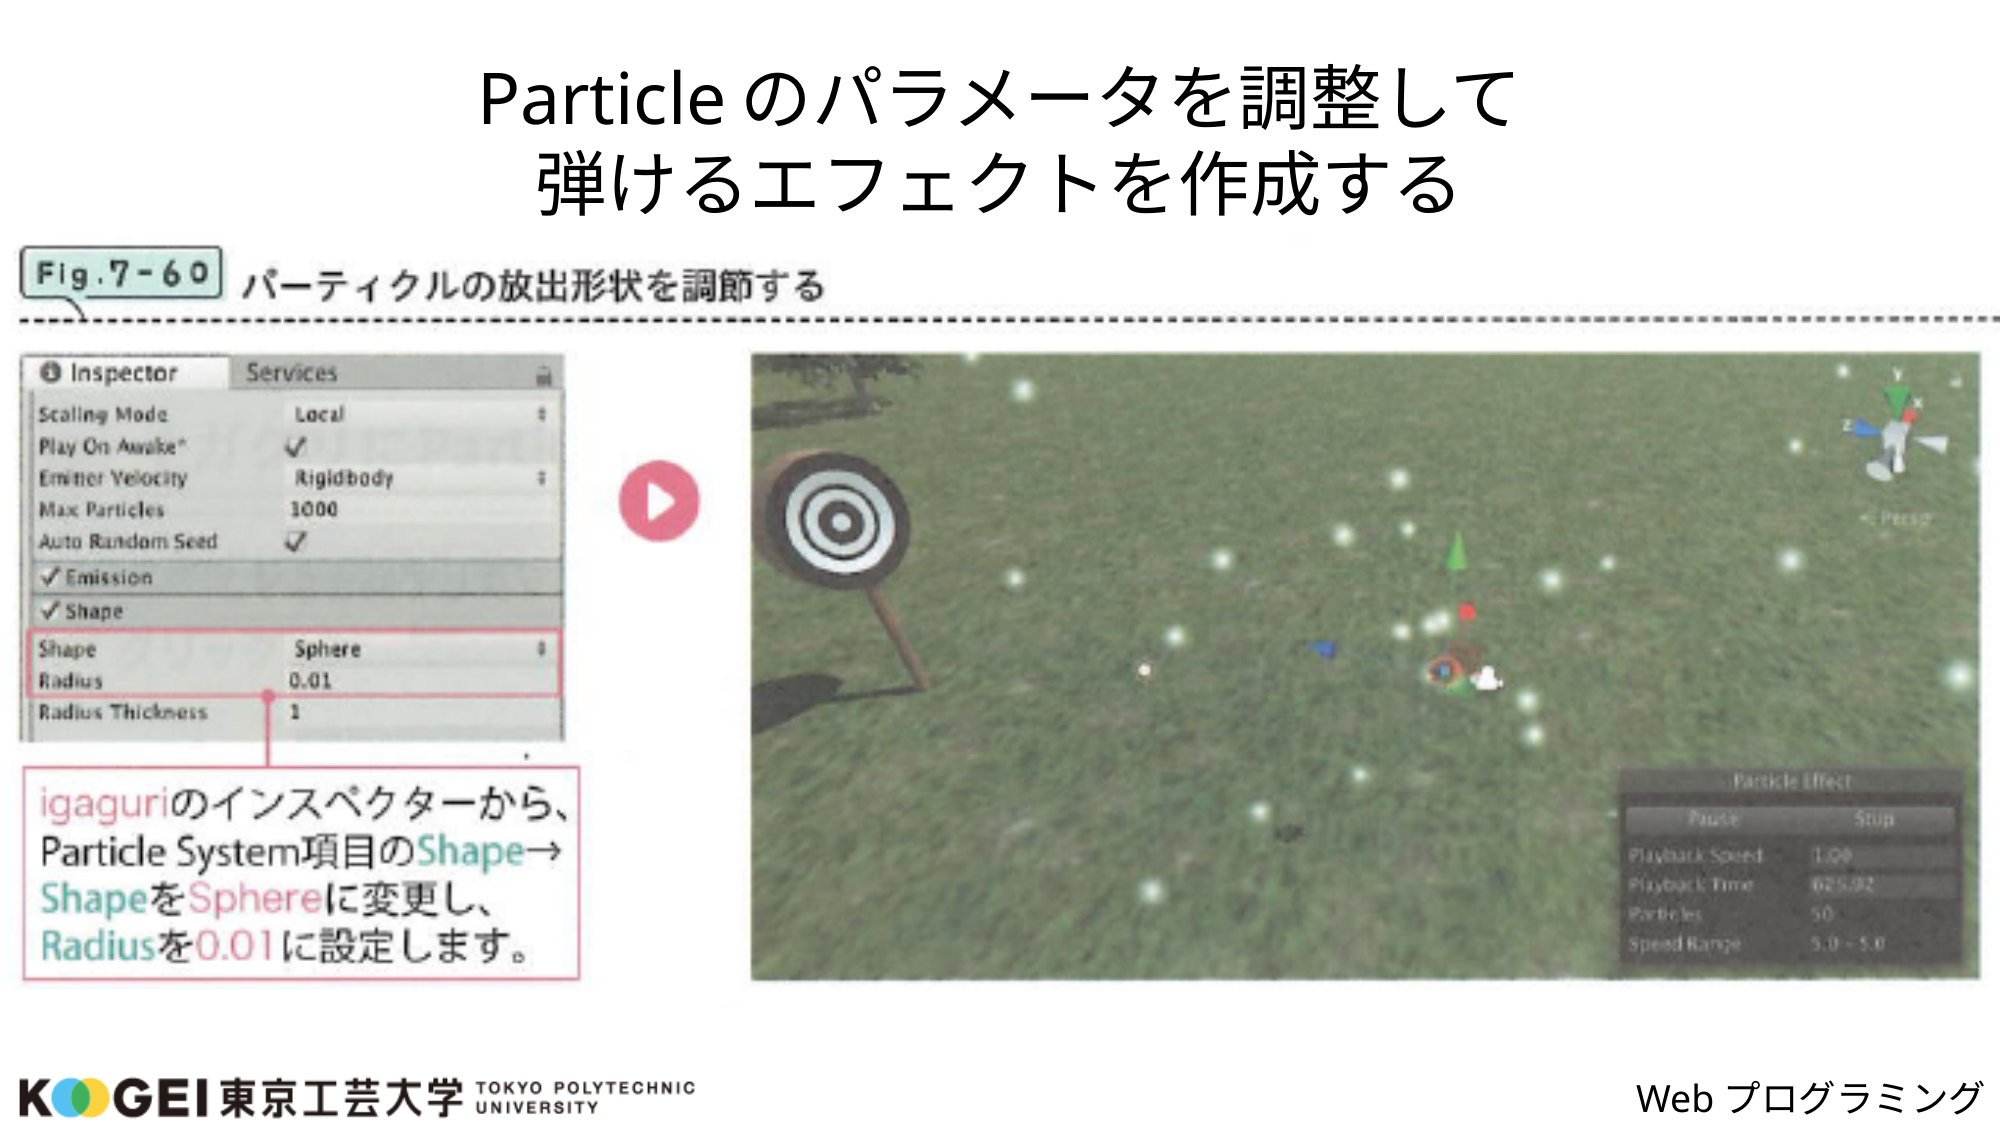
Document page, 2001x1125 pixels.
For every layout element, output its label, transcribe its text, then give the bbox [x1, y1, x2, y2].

picture [0, 232, 2000, 1009]
picture [19, 1074, 698, 1122]
title Particleのパラメータを調整して 弾けるエフェクトを作成する [99, 45, 1900, 229]
